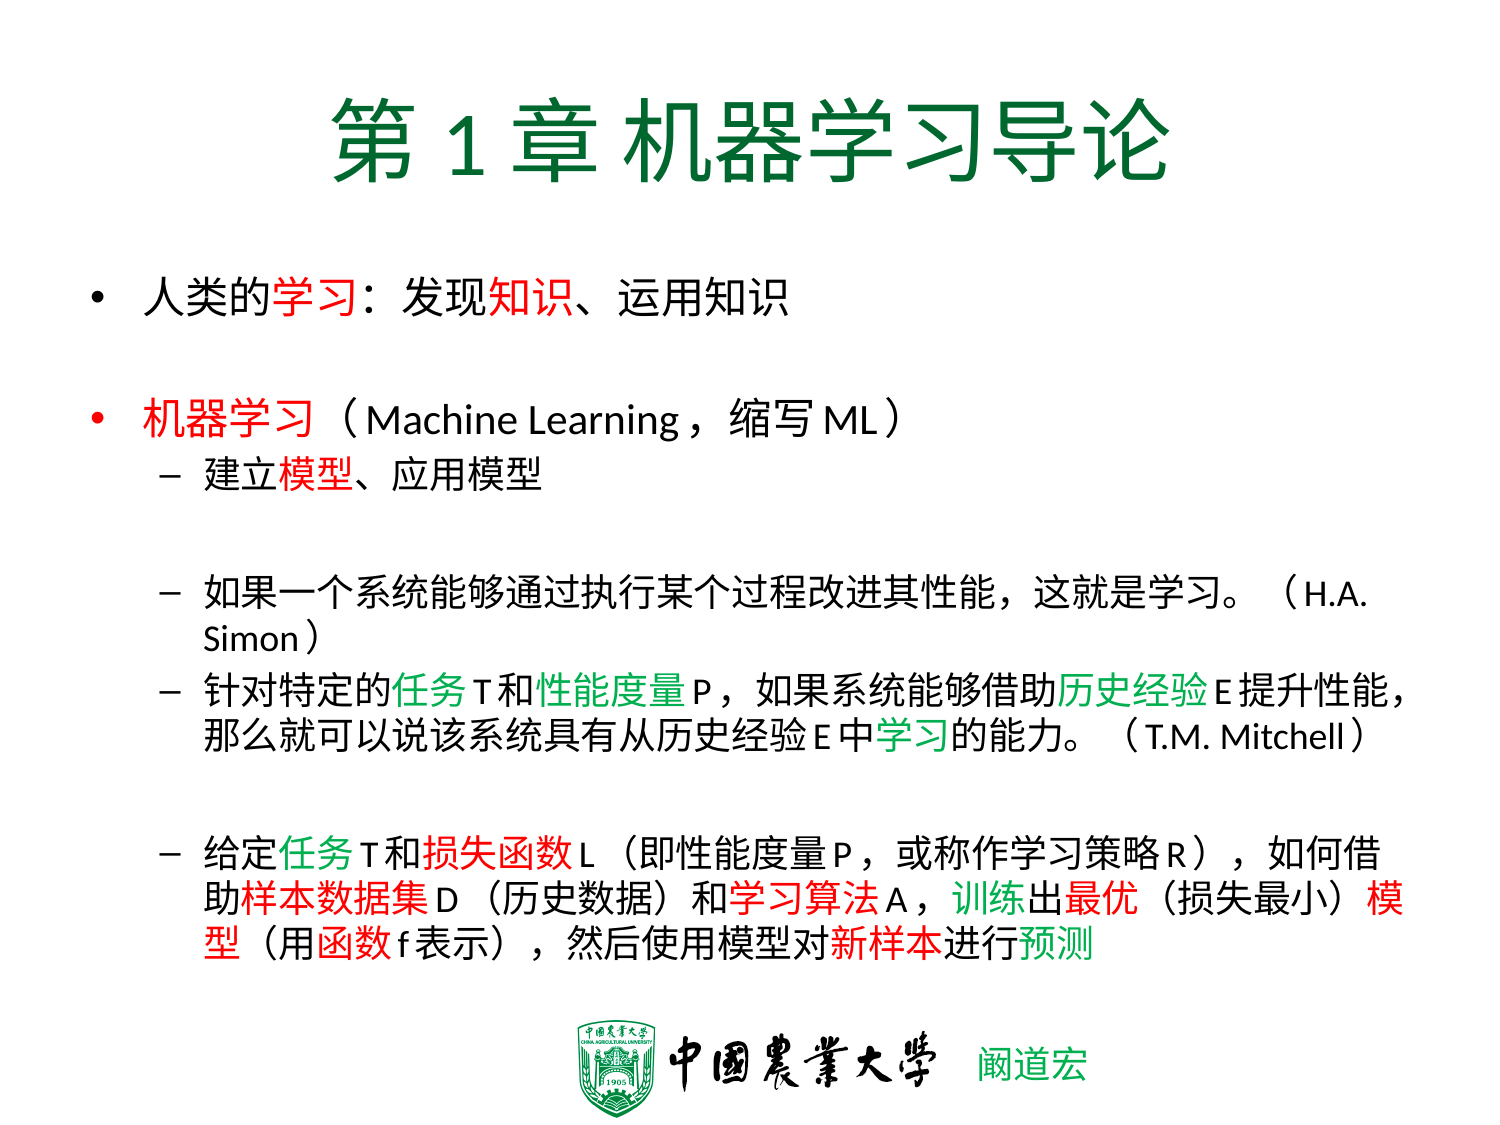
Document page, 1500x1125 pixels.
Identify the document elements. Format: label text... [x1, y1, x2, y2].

list 人类的学习：发现知识、运用知识 机器学习（Machine Learning，缩写ML） 建立模型、应用模型 如果一个系统能够通过执行某个过程改进其性能，这就是学习。（H.A. Simon） 针对特定的任务T和性能度量P，如果系统能够借助历史经验E提升性能，那么就可以说该系统具有从历史经验E中学习的能力。（T.M. Mitchell） 给定任务T和损失函数L（即性能度量P，或称作学习策略R），如何借助样本数据集D（历史数据）和学习算法A，训练出最优（损失最小）模型（用函数f表示），然后使用模型对新样本进行预测 [75, 262, 1425, 1005]
picture [573, 1016, 939, 1119]
title 第1章 机器学习导论 [75, 45, 1425, 233]
